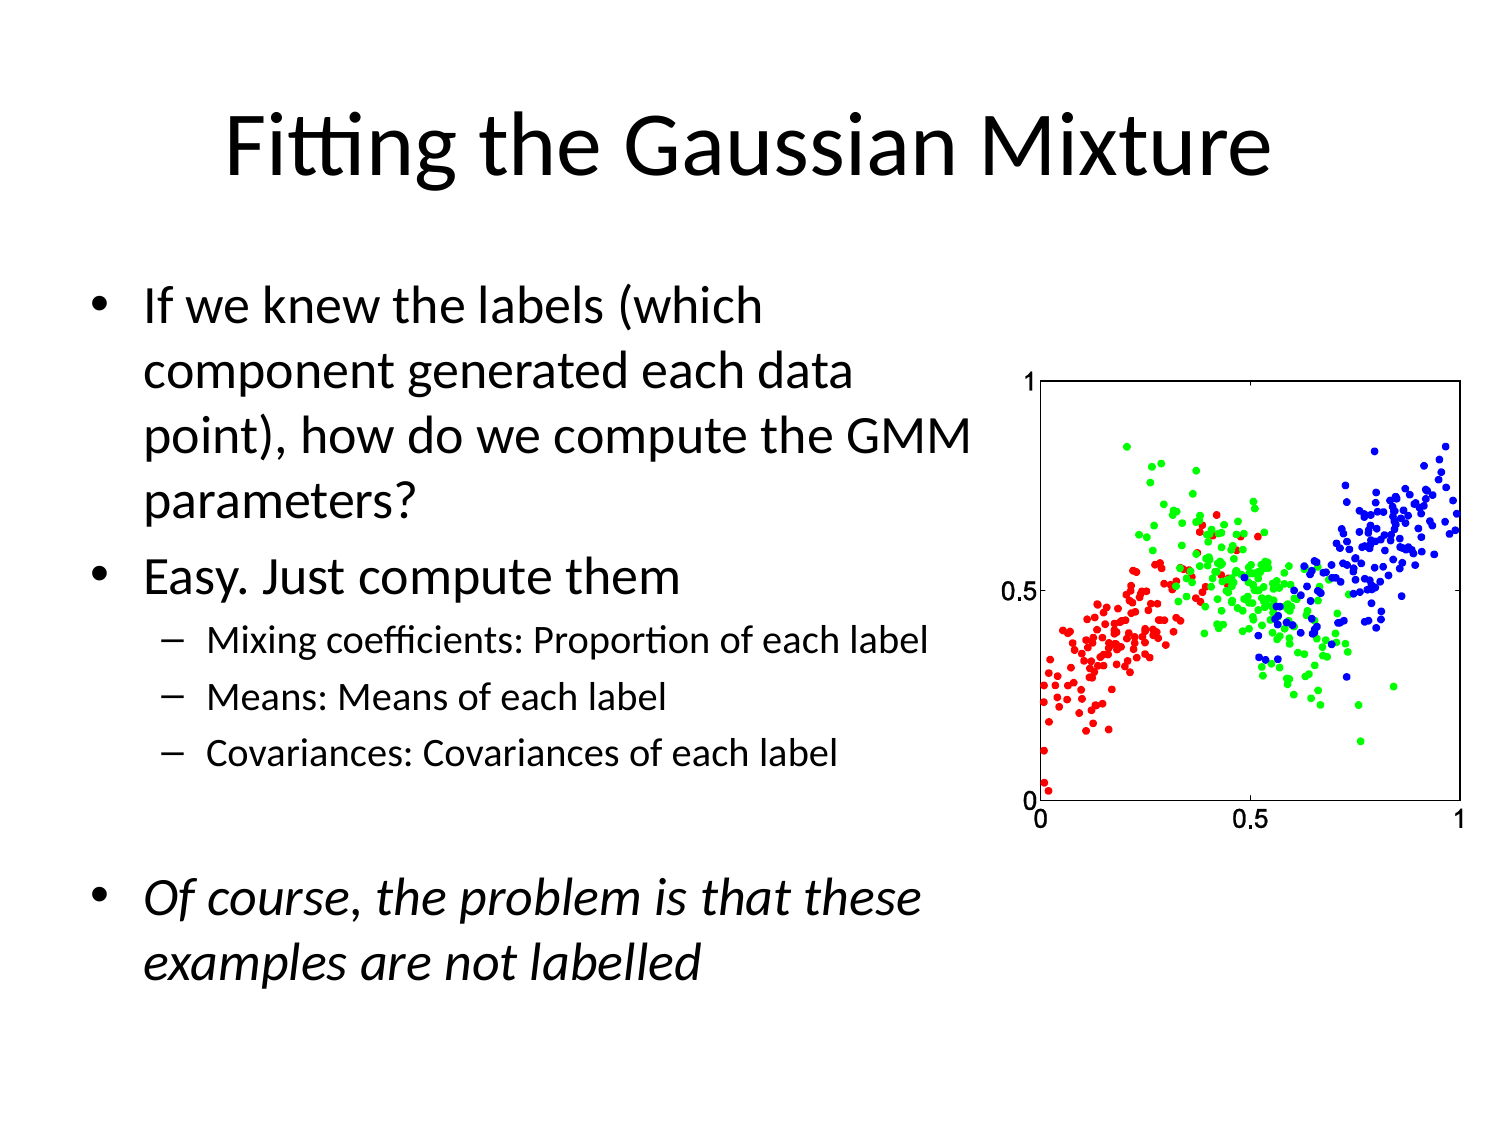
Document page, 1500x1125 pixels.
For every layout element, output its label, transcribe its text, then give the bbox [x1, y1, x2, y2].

title Fitting the Gaussian Mixture [75, 45, 1425, 233]
list If we knew the labels (which component generated each data point), how do we compute the GMM parameters? Easy. Just compute them Mixing coefficients: Proportion of each label Means: Means of each label Covariances: Covariances of each label Of course, the problem is that these examples are not labelled [75, 262, 1013, 1005]
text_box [999, 362, 1472, 877]
